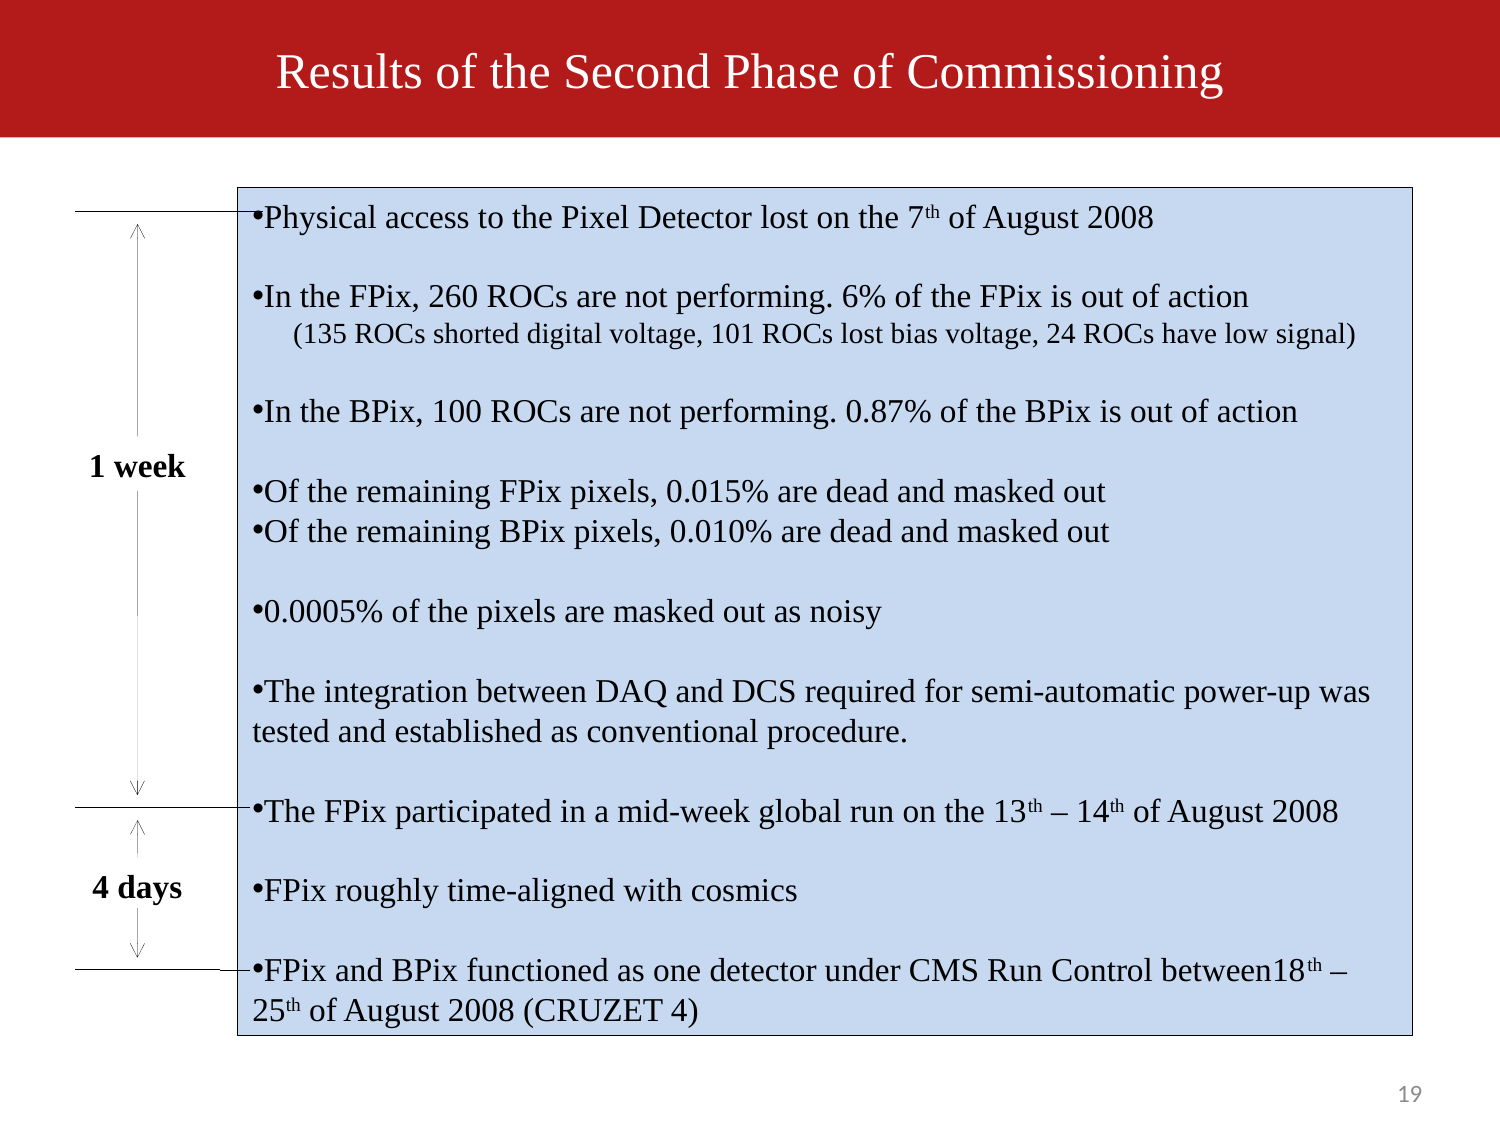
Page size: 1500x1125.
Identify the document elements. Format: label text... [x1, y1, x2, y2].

text_box 4 days [62, 857, 213, 913]
text_box Physical access to the Pixel Detector lost on the 7th of August 2008 In the FPix, 260 ROCs are not performing. 6% of the FPix is out of action (135 ROCs shorted digital voltage, 101 ROCs lost bias voltage, 24 ROCs have low signal) In the BPix, 100 ROCs are not performing. 0.87% of the BPix is out of action Of the remaining FPix pixels, 0.015% are dead and masked out Of the remaining BPix pixels, 0.010% are dead and masked out 0.0005% of the pixels are masked out as noisy The integration between DAQ and DCS required for semi-automatic power-up was tested and established as conventional procedure. The FPix participated in a mid-week global run on the 13th – 14th of August 2008 FPix roughly time-aligned with cosmics FPix and BPix functioned as one detector under CMS Run Control between18th – 25th of August 2008 (CRUZET 4) [237, 187, 1413, 1036]
text_box 1 week [62, 436, 213, 491]
slide_number 19 [1087, 1062, 1438, 1123]
text_box Results of the Second Phase of Commissioning [0, 0, 1500, 139]
